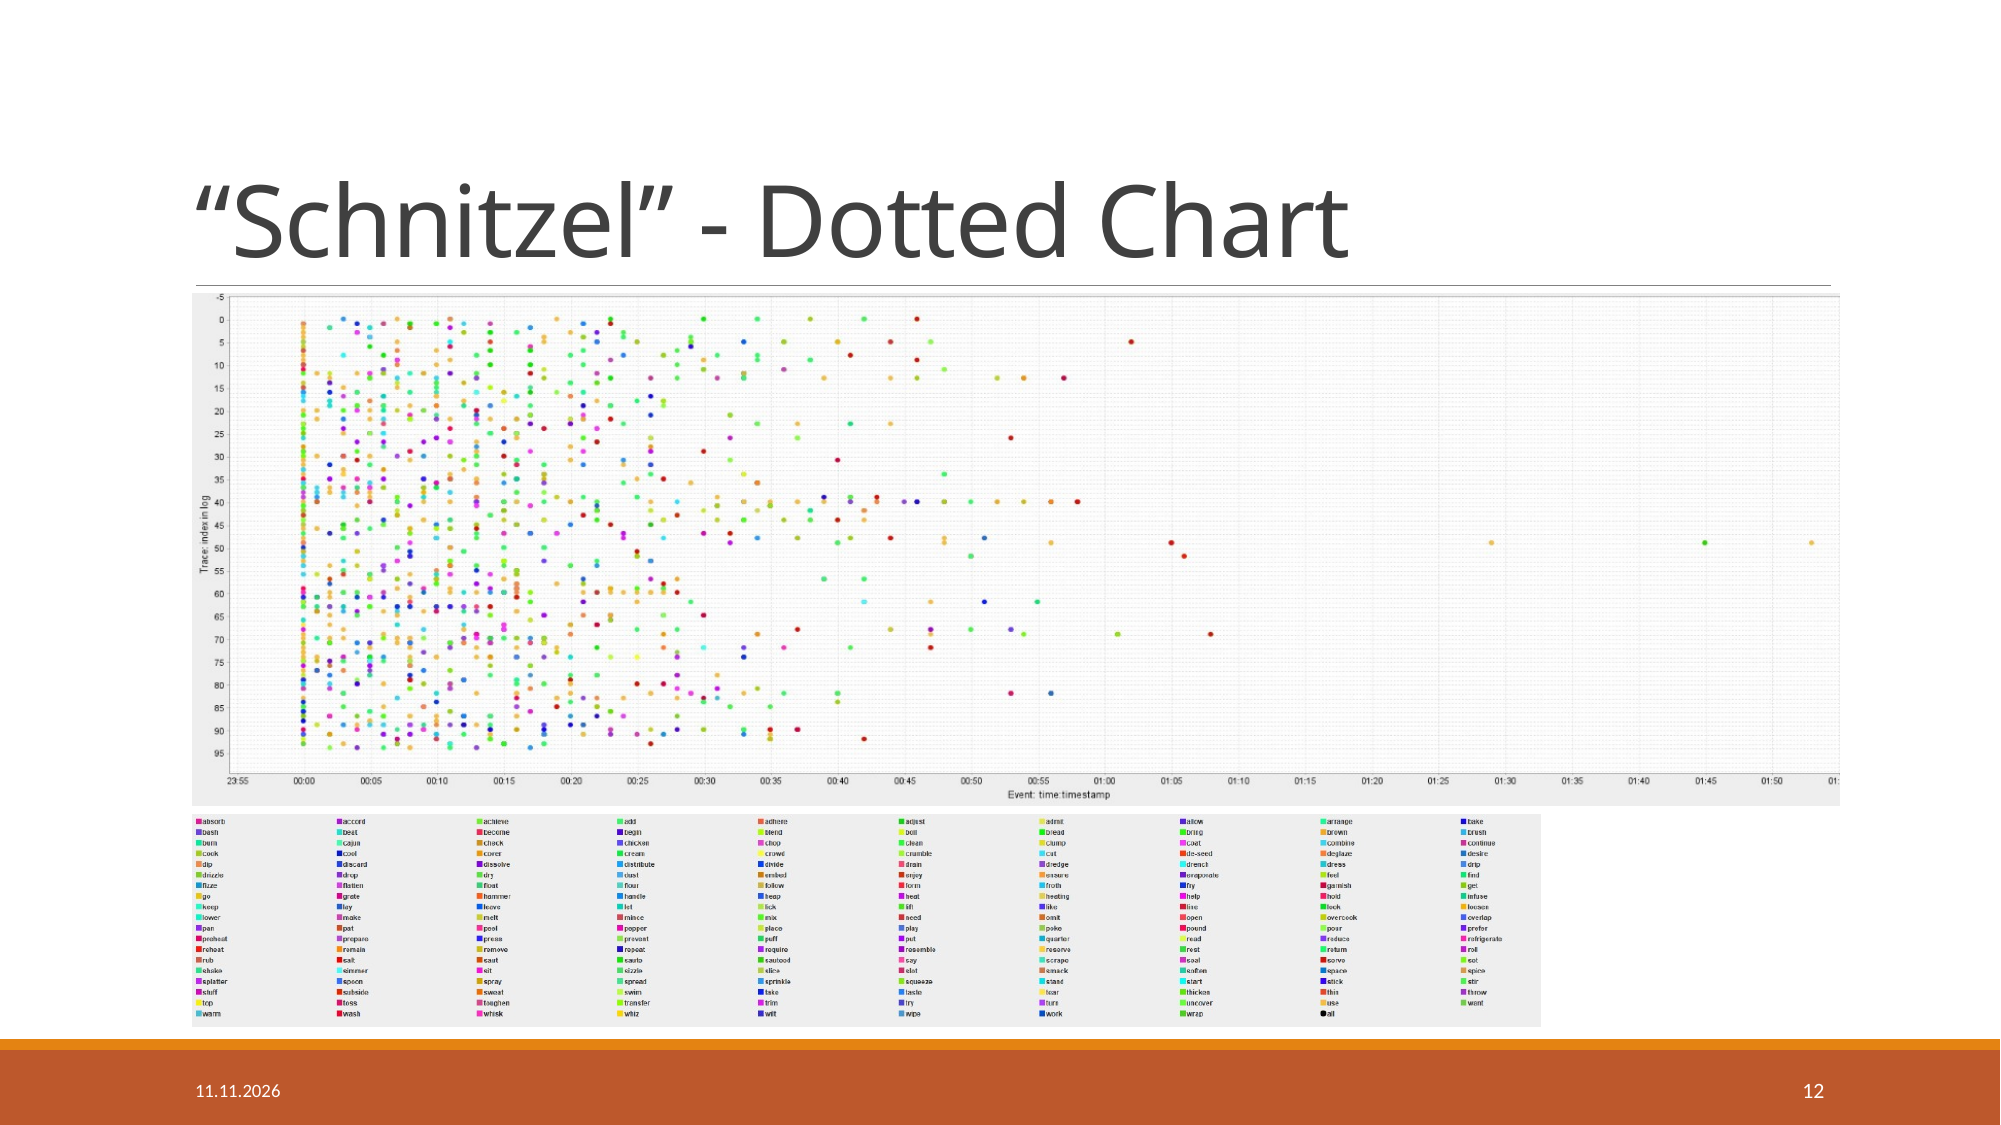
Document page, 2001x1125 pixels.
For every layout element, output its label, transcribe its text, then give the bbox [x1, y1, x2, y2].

title “Schnitzel” - Dotted Chart [180, 47, 1830, 285]
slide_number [180, 1059, 586, 1120]
slide_number 12 [1624, 1059, 1840, 1120]
picture [192, 813, 1542, 1028]
picture [192, 292, 1840, 807]
